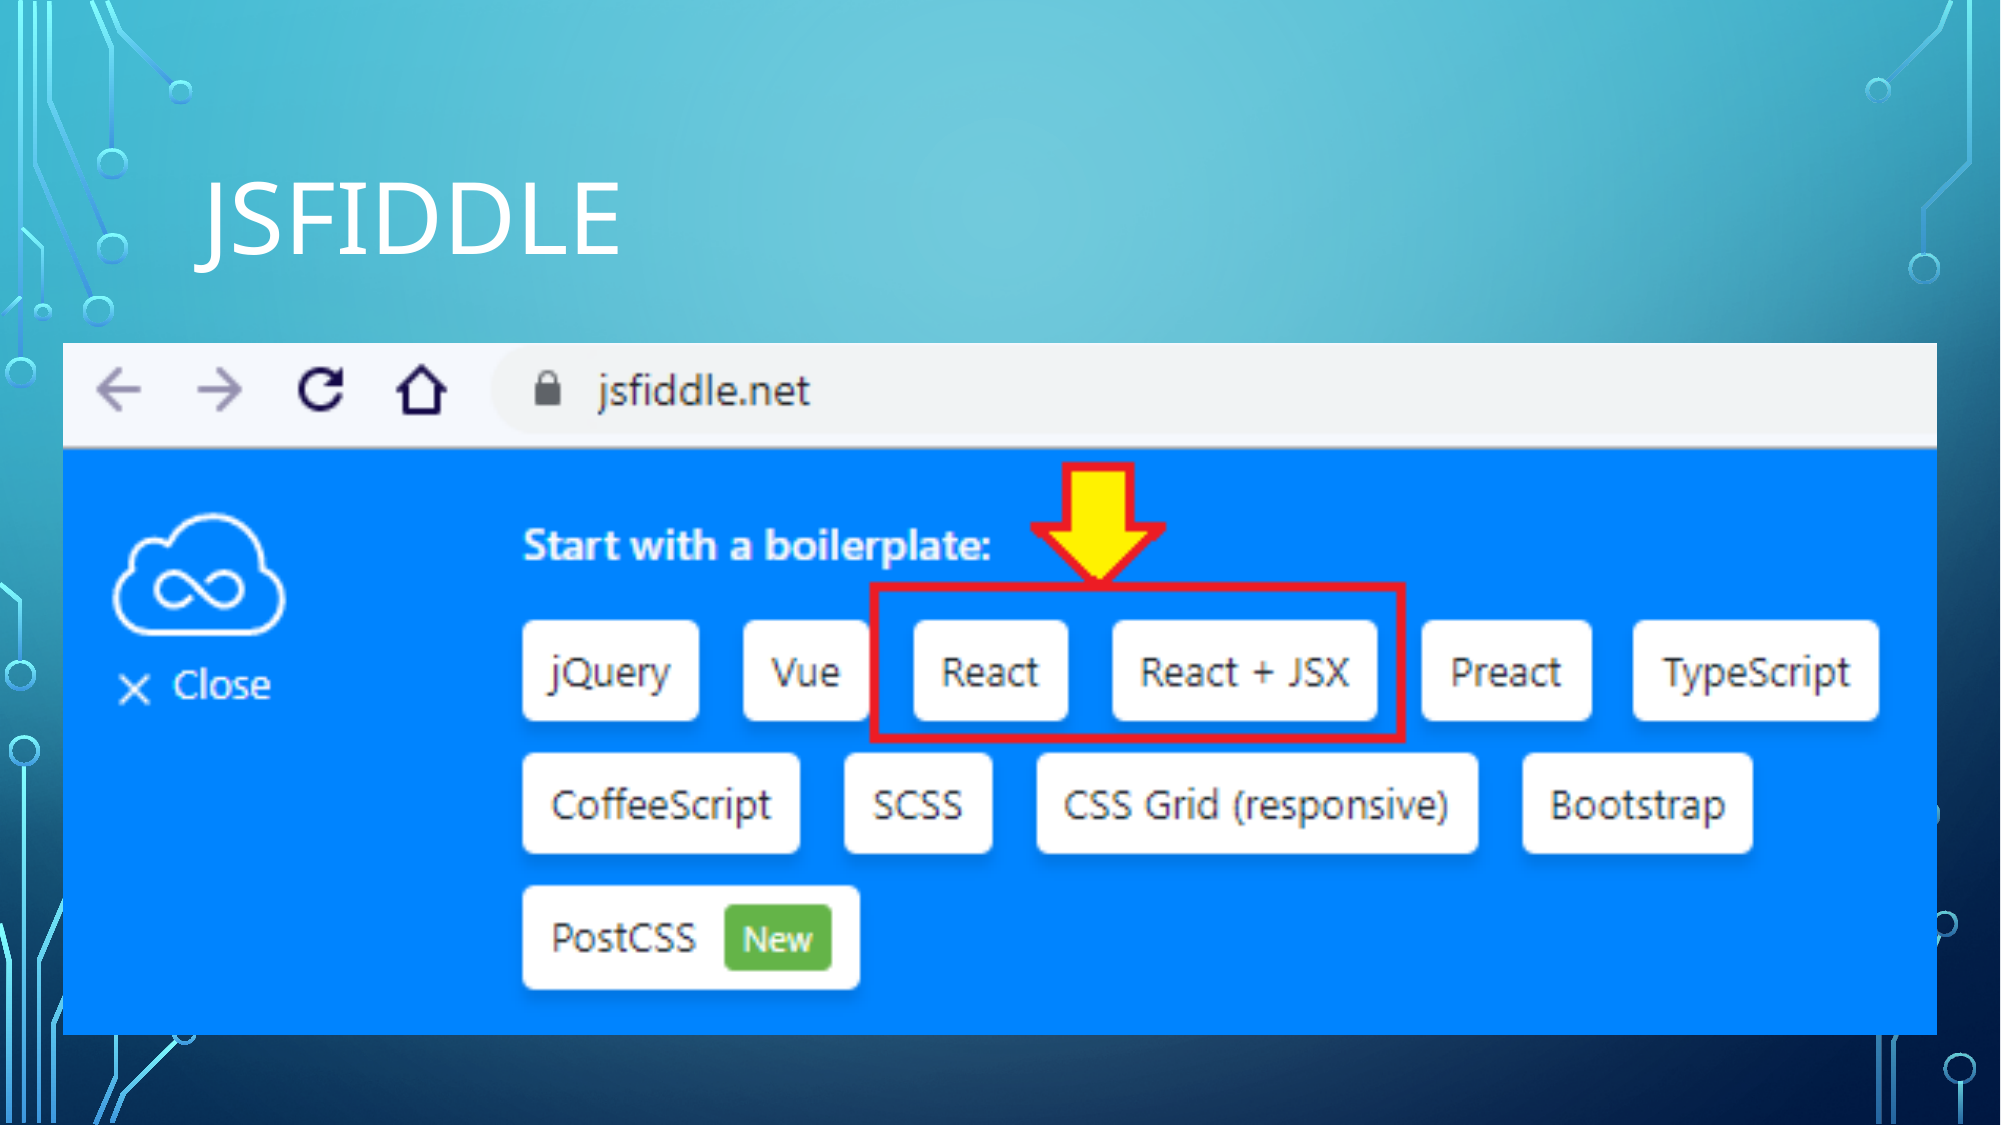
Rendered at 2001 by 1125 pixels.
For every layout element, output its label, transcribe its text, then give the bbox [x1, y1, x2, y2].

title Jsfiddle [187, 101, 1813, 343]
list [62, 343, 1937, 1035]
